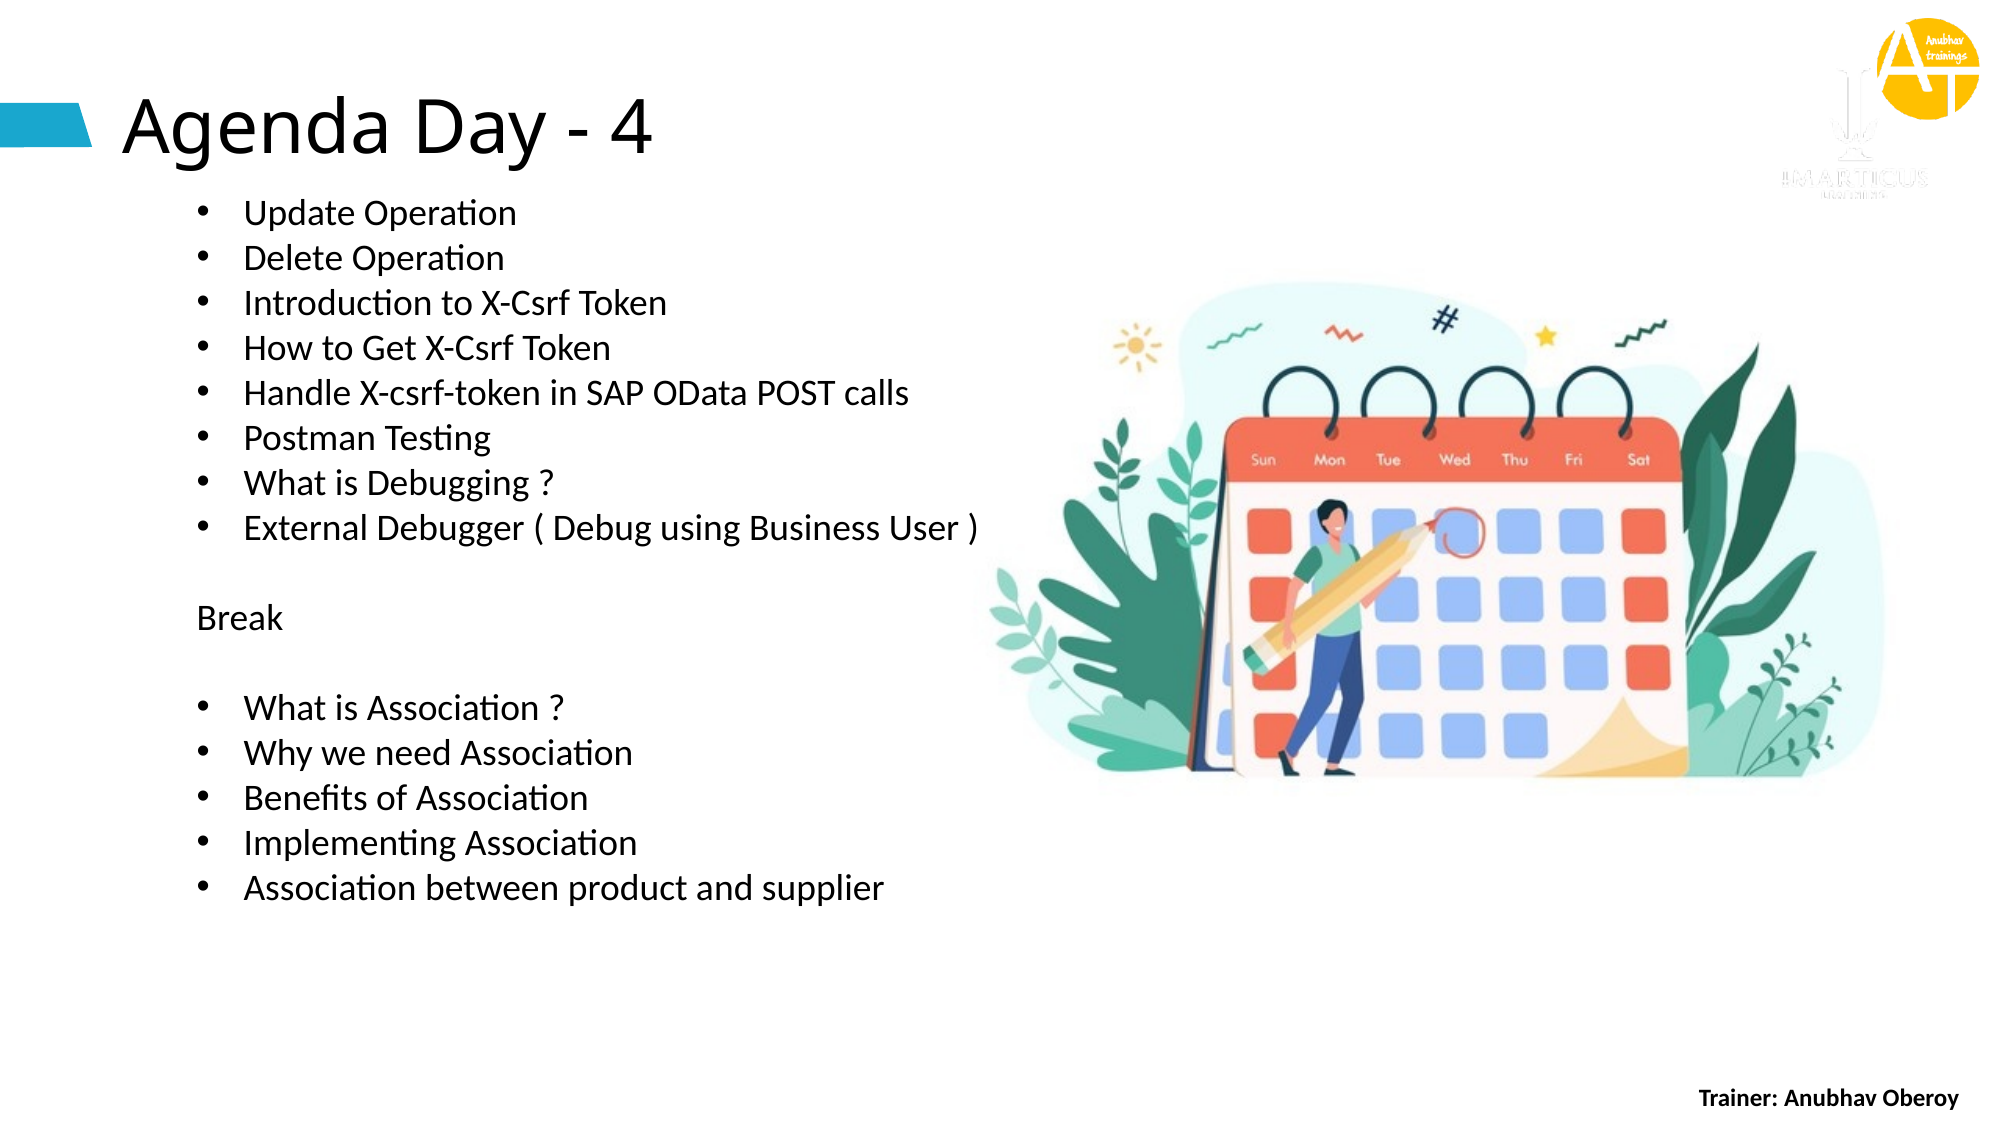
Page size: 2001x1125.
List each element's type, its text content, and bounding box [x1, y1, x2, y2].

text_box Update Operation Delete Operation Introduction to X-Csrf Token How to Get X-Csrf Token Handle X-csrf-token in SAP OData POST calls Postman Testing What is Debugging ? External Debugger ( Debug using Business User ) Break What is Association ? Why we need Association Benefits of Association Implementing Association Association between product and supplier [181, 180, 1605, 916]
picture [1781, 11, 1985, 199]
text_box Trainer: Anubhav Oberoy [1660, 1074, 1998, 1125]
text_box Agenda Day - 4 [107, 81, 1781, 187]
text_box [0, 101, 94, 149]
picture [949, 244, 1928, 811]
